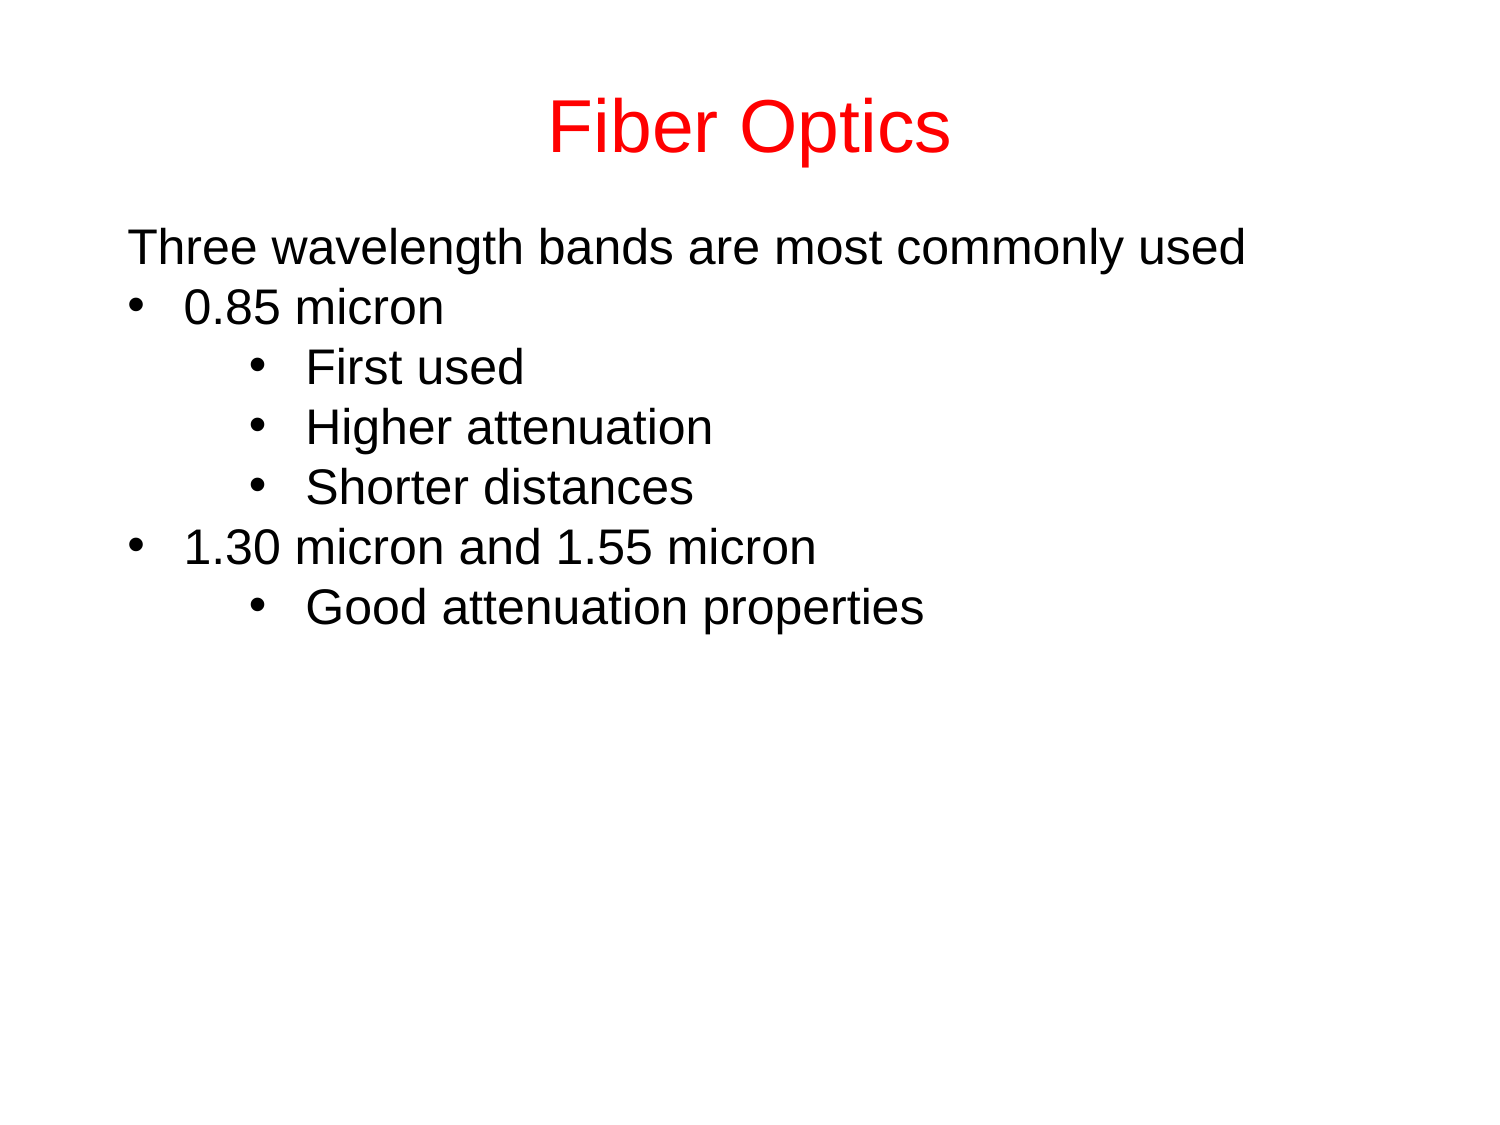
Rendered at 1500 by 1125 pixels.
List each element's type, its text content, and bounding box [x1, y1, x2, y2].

title Fiber Optics [0, 0, 1500, 245]
text_box Three wavelength bands are most commonly used 0.85 micron First used Higher attenuation Shorter distances 1.30 micron and 1.55 micron Good attenuation properties [112, 207, 1388, 942]
